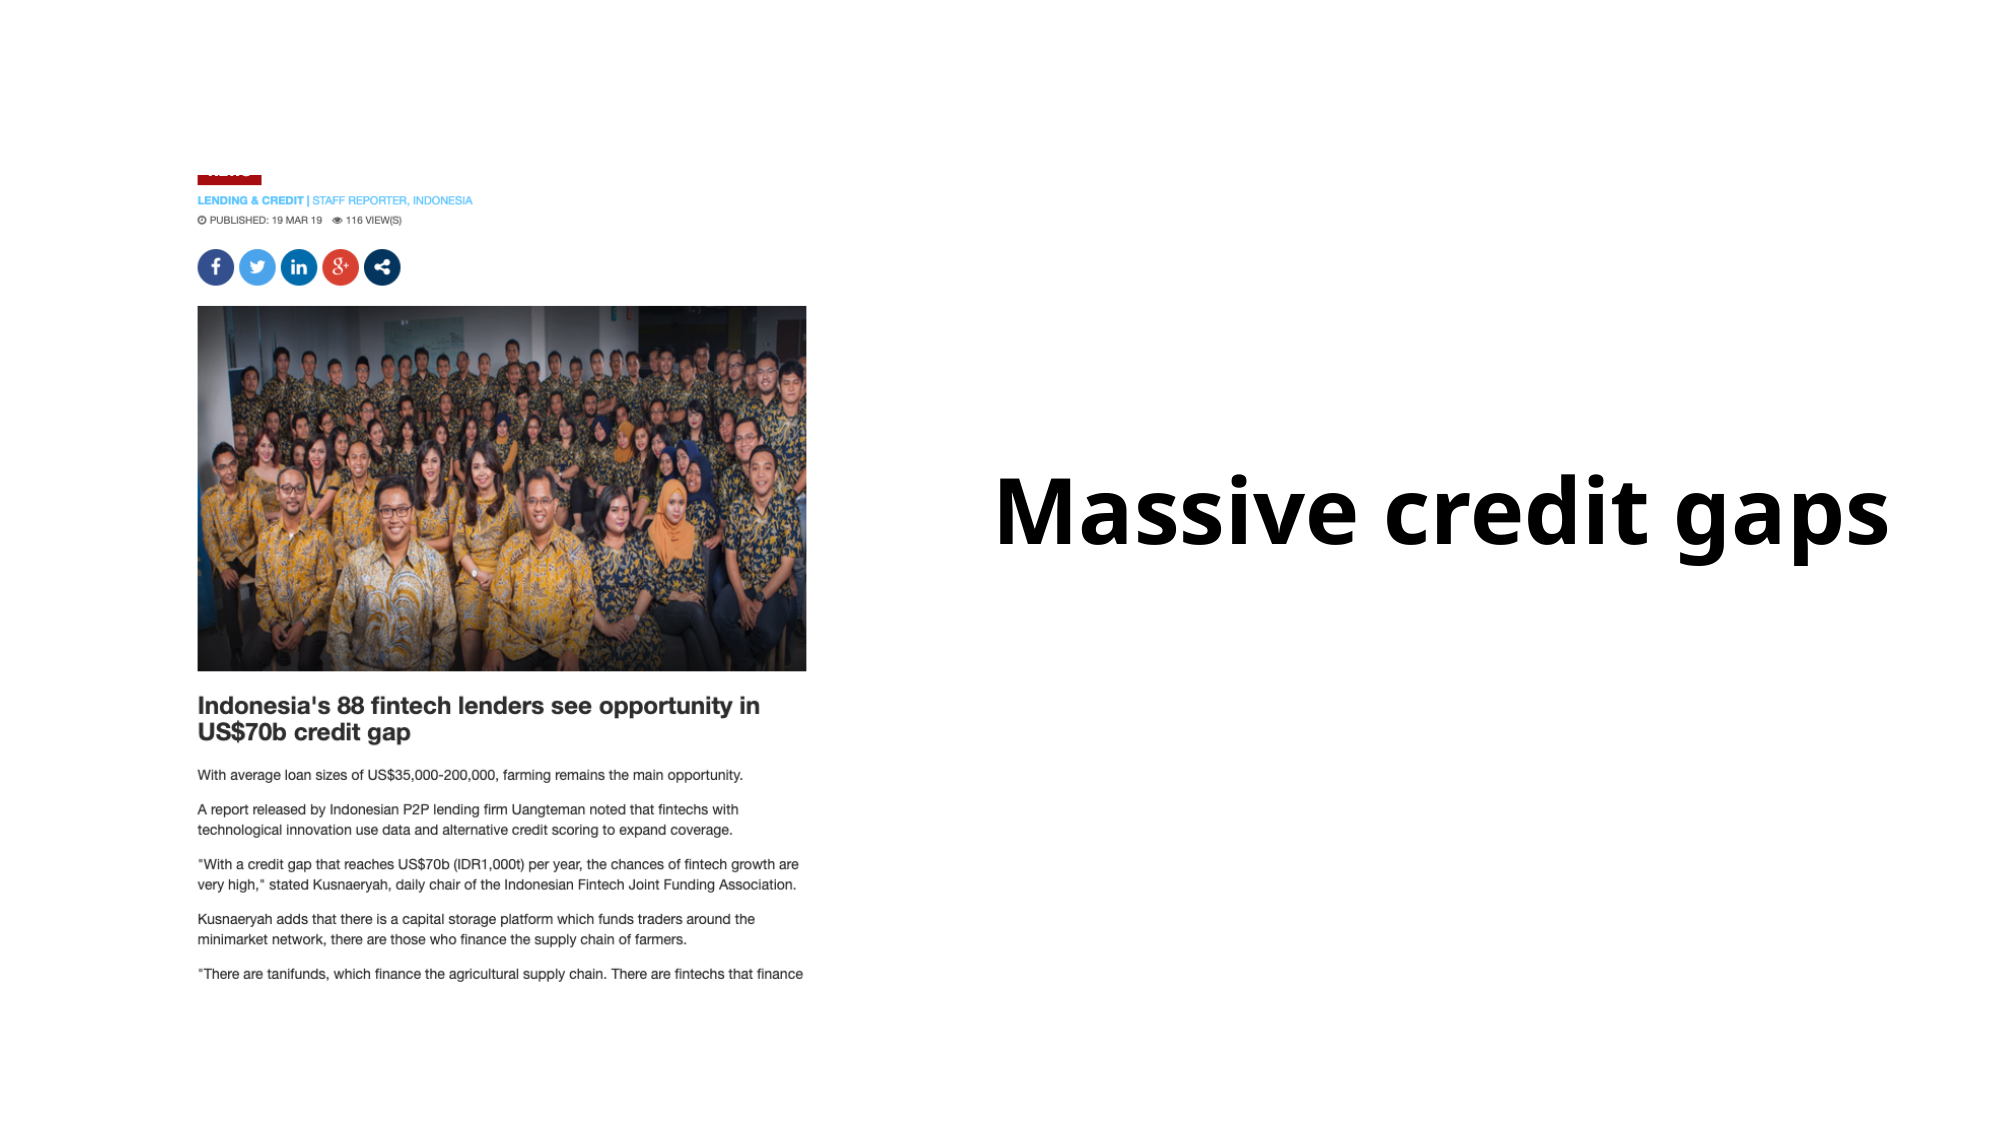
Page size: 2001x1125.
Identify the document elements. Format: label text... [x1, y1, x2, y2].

text_box Massive credit gaps [977, 319, 1915, 711]
picture [156, 175, 849, 988]
